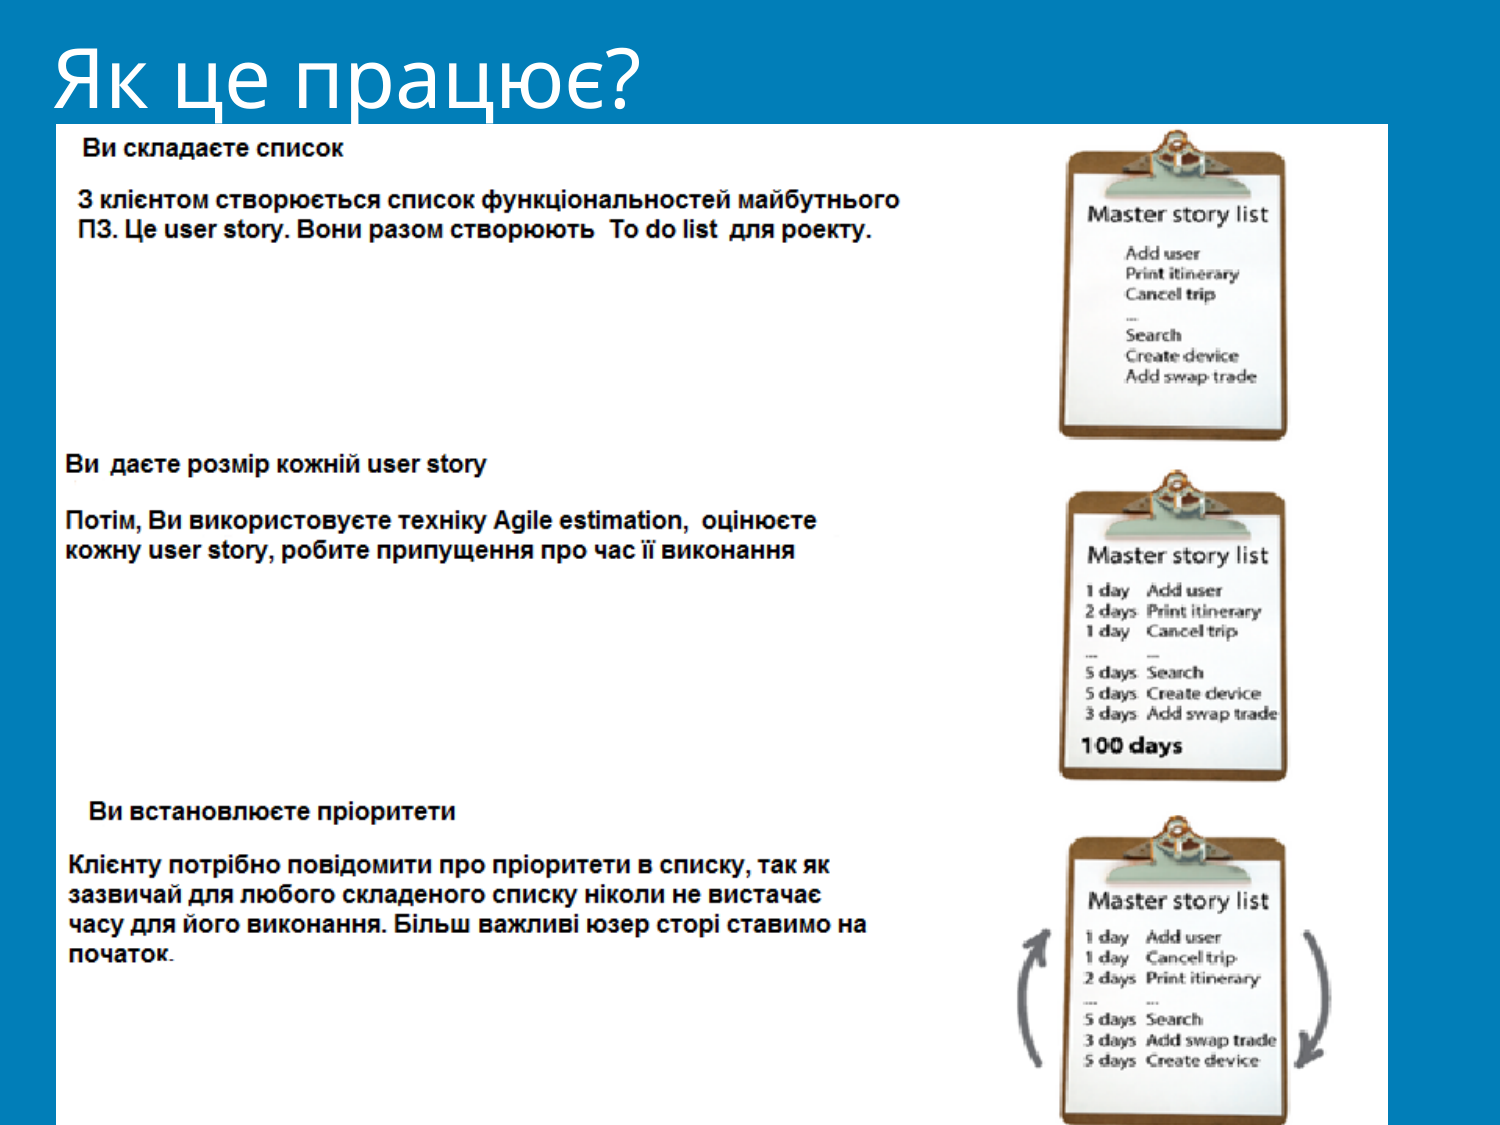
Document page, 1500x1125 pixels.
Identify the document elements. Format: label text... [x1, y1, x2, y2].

title Як це працює? [37, 0, 1388, 150]
picture [57, 124, 1387, 1125]
